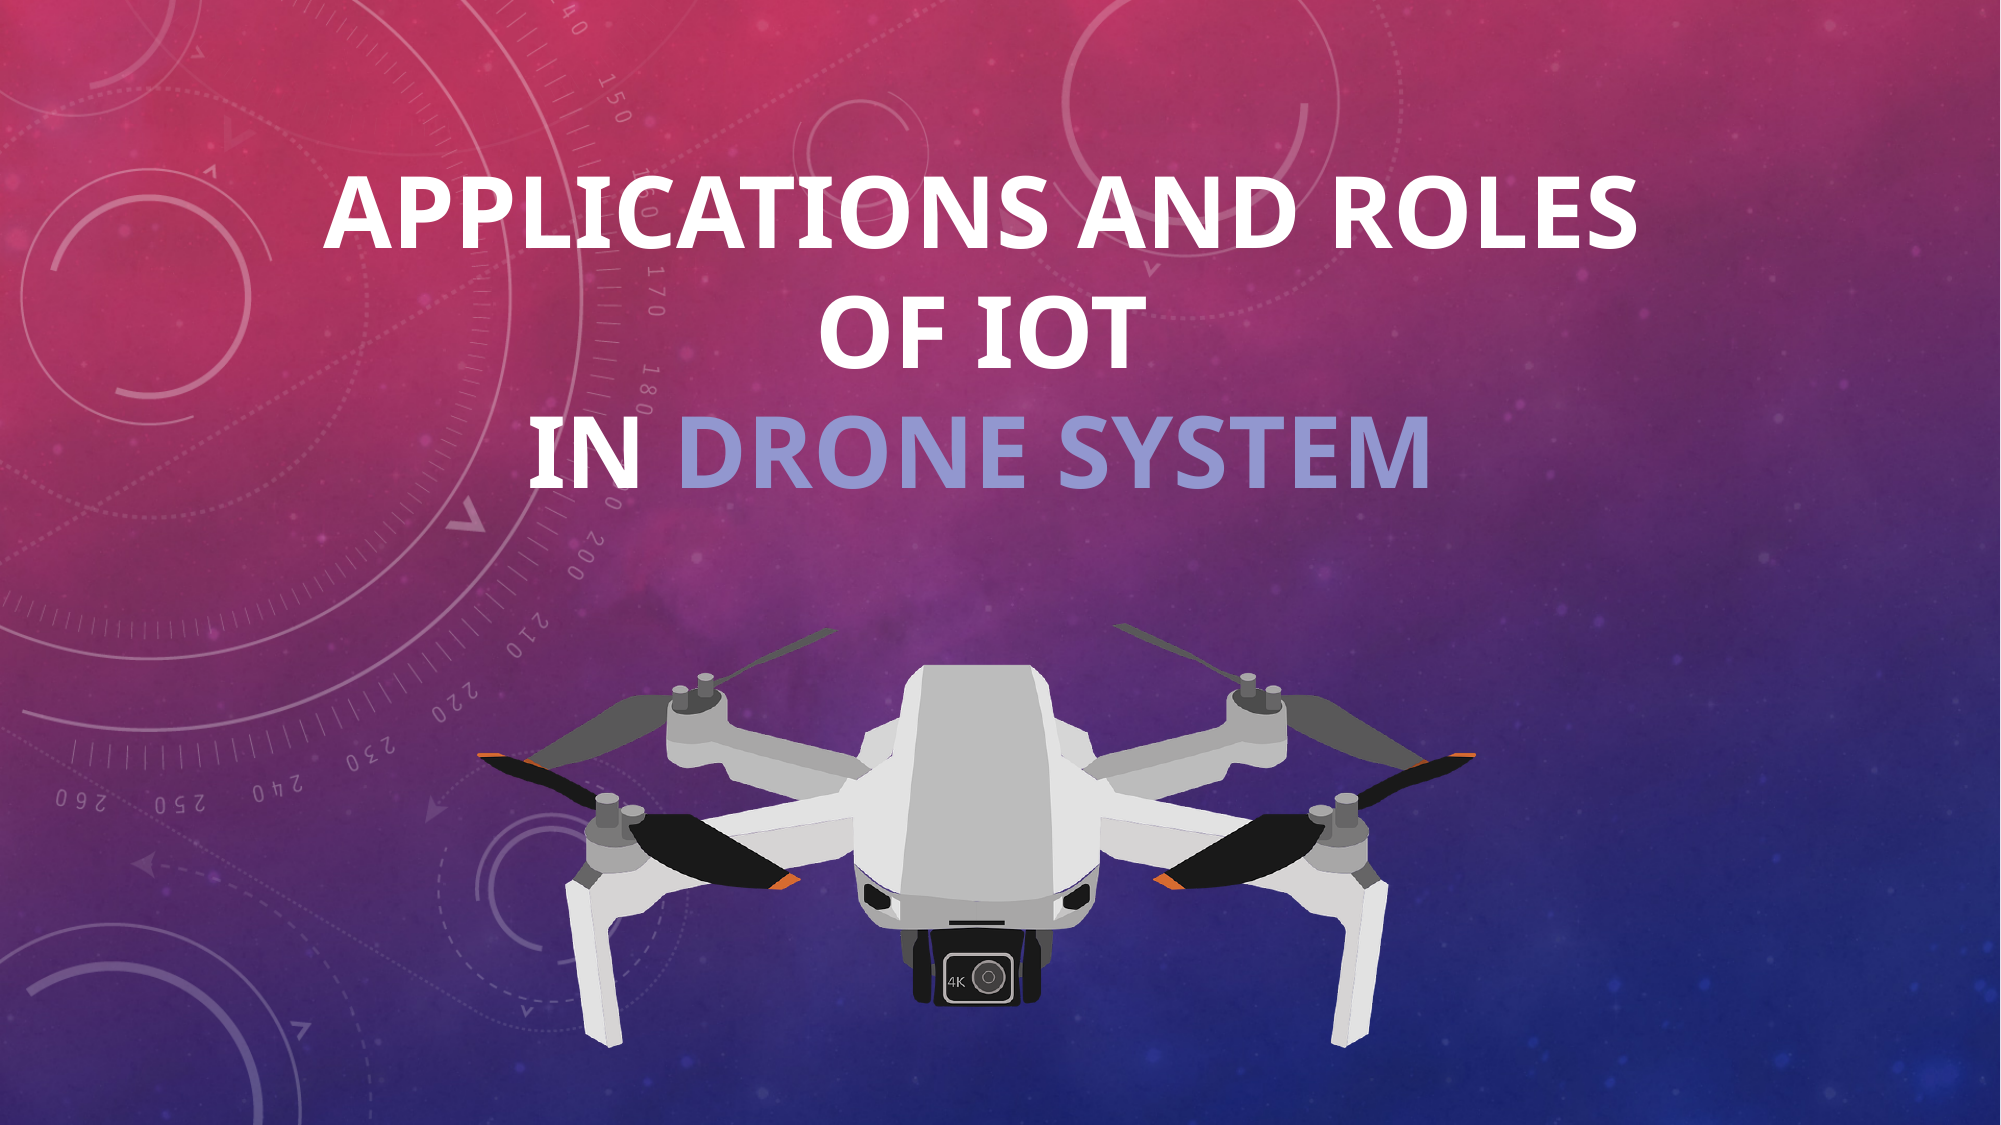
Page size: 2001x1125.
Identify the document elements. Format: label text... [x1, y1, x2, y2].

title Applications And Roles of IOT in DRONE system [264, 118, 1700, 516]
picture [0, 0, 2001, 1125]
